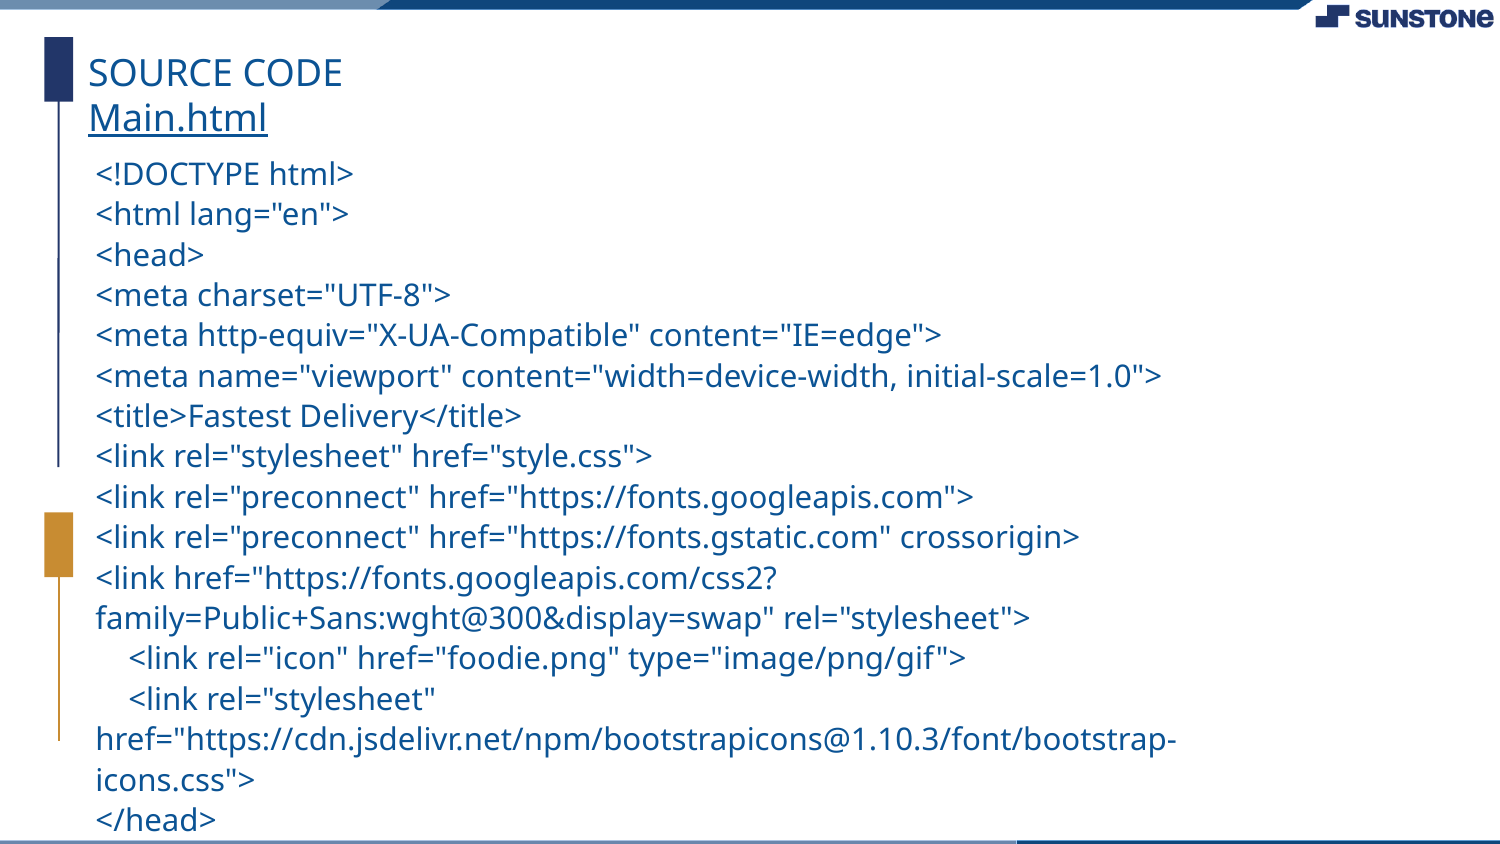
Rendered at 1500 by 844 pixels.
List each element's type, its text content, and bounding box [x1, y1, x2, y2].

text_box SOURCE CODE Main.html [73, 41, 701, 94]
picture [0, 0, 1500, 844]
list <!DOCTYPE html> <html lang="en"> <head> <meta charset="UTF-8"> <meta http-equiv="X-UA-Compatible" content="IE=edge"> <meta name="viewport" content="width=device-width, initial-scale=1.0"> <title>Fastest Delivery</title> <link rel="stylesheet" href="style.css"> <link rel="preconnect" href="https://fonts.googleapis.com"> <link rel="preconnect" href="https://fonts.gstatic.com" crossorigin> <link href="https://fonts.googleapis.com/css2?family=Public+Sans:wght@300&display=swap" rel="stylesheet"> <link rel="icon" href="foodie.png" type="image/png/gif"> <link rel="stylesheet" href="https://cdn.jsdelivr.net/npm/bootstrapicons@1.10.3/font/bootstrap-icons.css"> </head> [80, 106, 1211, 373]
